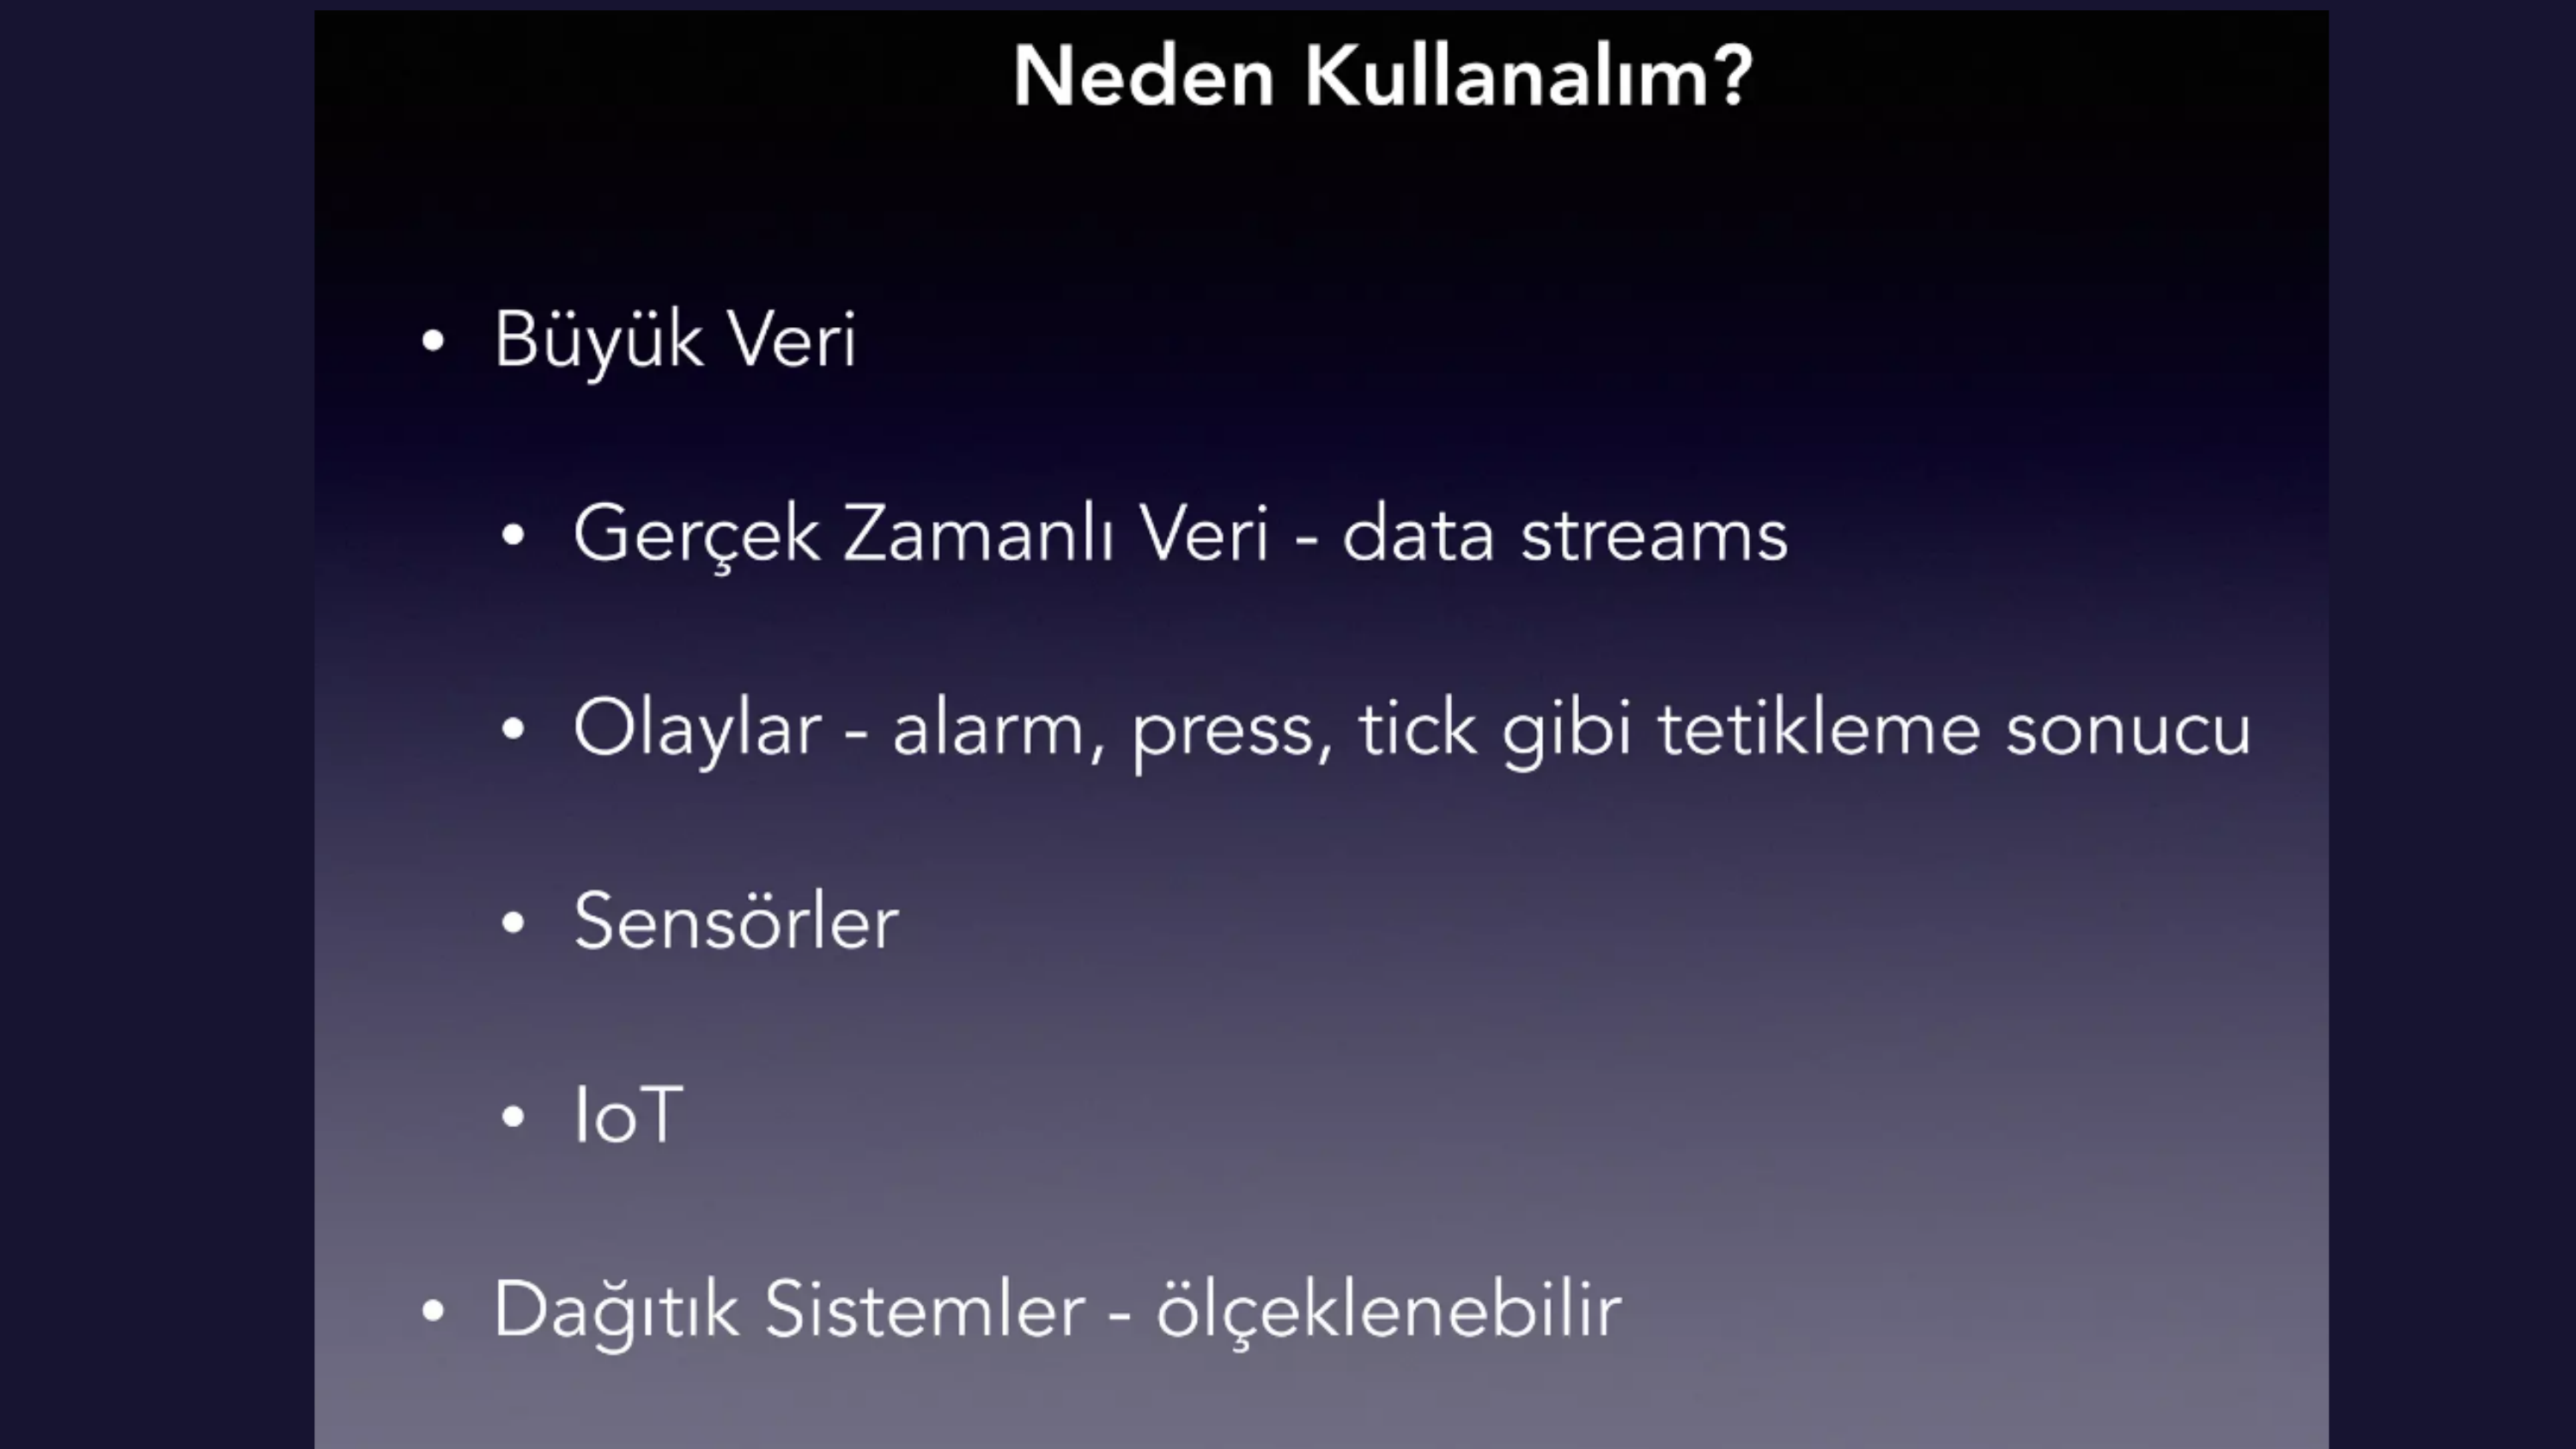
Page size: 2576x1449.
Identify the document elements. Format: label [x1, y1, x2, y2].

text_box [314, 10, 2330, 1449]
